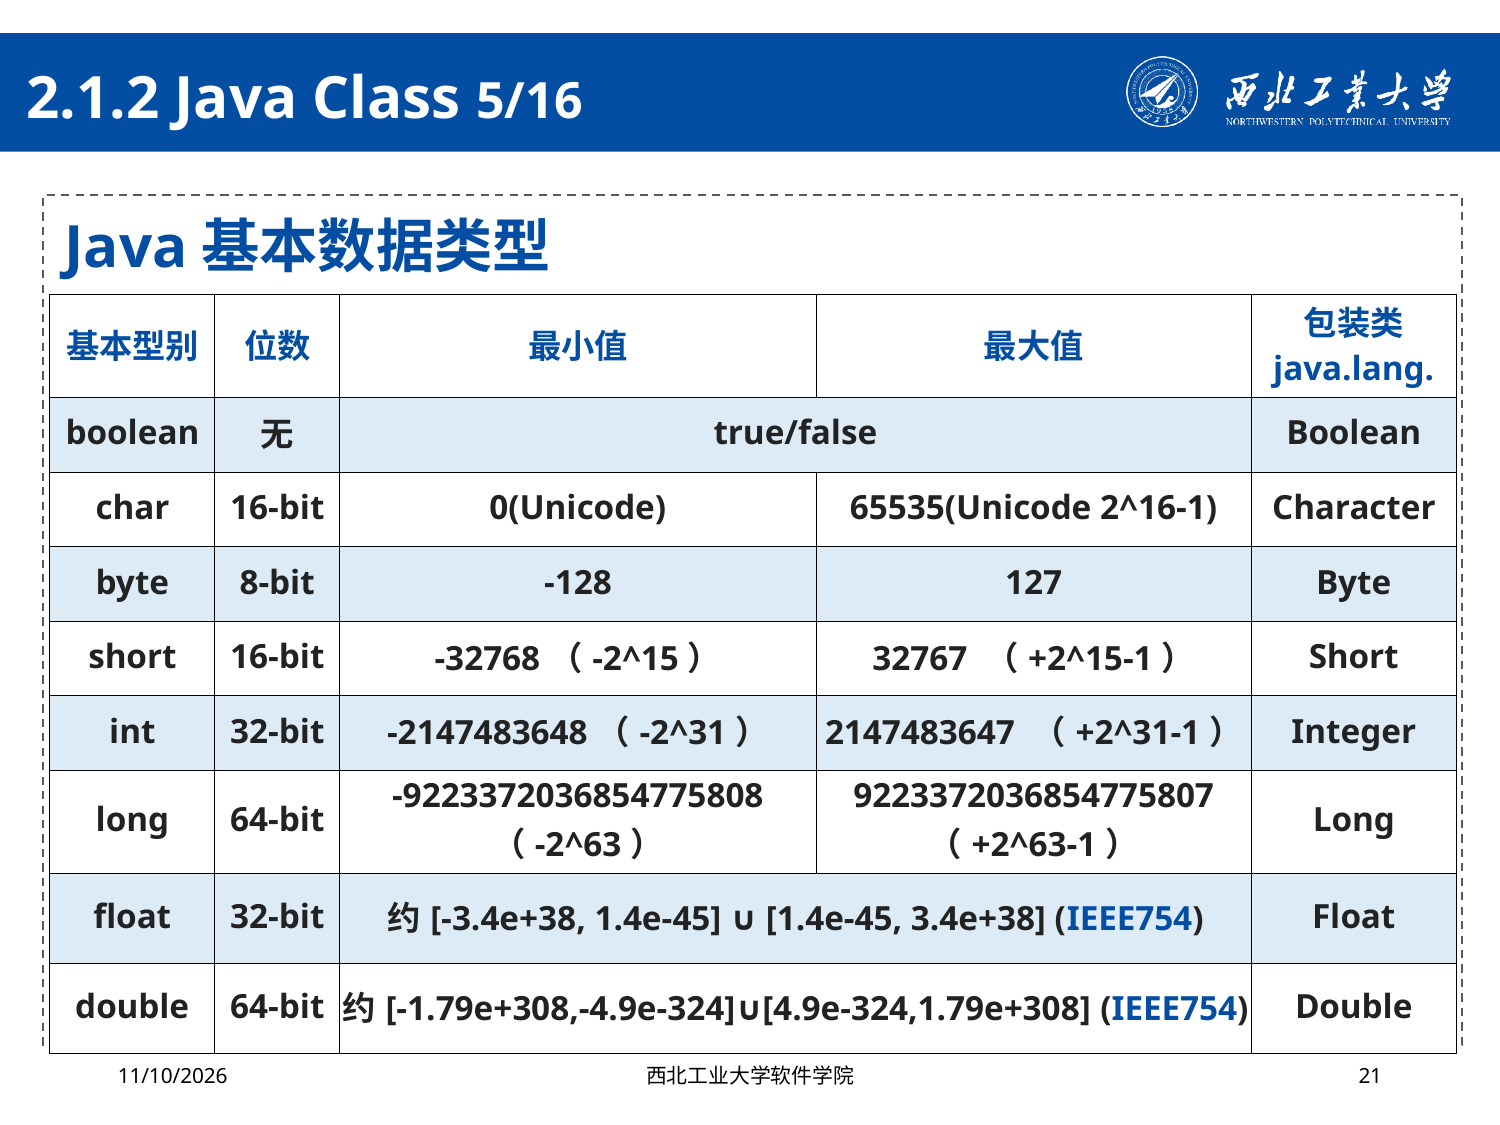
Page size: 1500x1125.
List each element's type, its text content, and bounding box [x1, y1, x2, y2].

table_cell -9223372036854775808 （-2^63） [340, 771, 816, 873]
table_cell 127 [817, 547, 1251, 621]
table_cell boolean [50, 398, 214, 472]
list Java基本数据类型 [49, 201, 1457, 294]
table_cell 65535(Unicode 2^16-1) [817, 473, 1251, 546]
table_cell 2147483647 （+2^31-1） [817, 696, 1251, 770]
table_cell 8-bit [215, 547, 339, 621]
table_cell 0(Unicode) [340, 473, 816, 546]
table_header 包装类 java.lang. [1252, 295, 1456, 397]
table_cell double [50, 964, 214, 1053]
table_cell true/false [340, 398, 1251, 472]
table_cell Character [1252, 473, 1456, 546]
table_header 最小值 [340, 295, 816, 397]
table_cell Integer [1252, 696, 1456, 770]
table_cell 约[-1.79e+308,-4.9e-324]∪[4.9e-324,1.79e+308] (IEEE754) [340, 964, 1251, 1053]
table_cell Float [1252, 874, 1456, 963]
picture [1126, 56, 1198, 127]
table_cell float [50, 874, 214, 963]
table_cell 约[-3.4e+38, 1.4e-45] ∪ [1.4e-45, 3.4e+38] (IEEE754) [340, 874, 1251, 963]
table_cell -2147483648（-2^31） [340, 696, 816, 770]
table_cell char [50, 473, 214, 546]
table_cell 64-bit [215, 771, 339, 873]
picture [1226, 68, 1451, 125]
table_header 最大值 [817, 295, 1251, 397]
table_header 基本型别 [50, 295, 214, 397]
table_cell 16-bit [215, 622, 339, 695]
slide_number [103, 1055, 441, 1116]
table_cell 无 [215, 398, 339, 472]
table_cell -128 [340, 547, 816, 621]
table_cell 16-bit [215, 473, 339, 546]
table_cell long [50, 771, 214, 873]
table_cell 32767 （+2^15-1） [817, 622, 1251, 695]
table_cell 64-bit [215, 964, 339, 1053]
table_cell Byte [1252, 547, 1456, 621]
table_cell Short [1252, 622, 1456, 695]
slide_number 21 [1059, 1055, 1397, 1116]
table_cell 9223372036854775807 （+2^63-1） [817, 771, 1251, 873]
table_cell Double [1252, 964, 1456, 1053]
table_cell -32768（-2^15） [340, 622, 816, 695]
table_cell 32-bit [215, 874, 339, 963]
table_cell 32-bit [215, 696, 339, 770]
table_cell short [50, 622, 214, 695]
table_cell int [50, 696, 214, 770]
table_cell Long [1252, 771, 1456, 873]
table_cell byte [50, 547, 214, 621]
footer 西北工业大学软件学院 [496, 1055, 1004, 1116]
table_header 位数 [215, 295, 339, 397]
table_cell Boolean [1252, 398, 1456, 472]
title 2.1.2 Java Class 5/16 [11, 49, 1115, 149]
